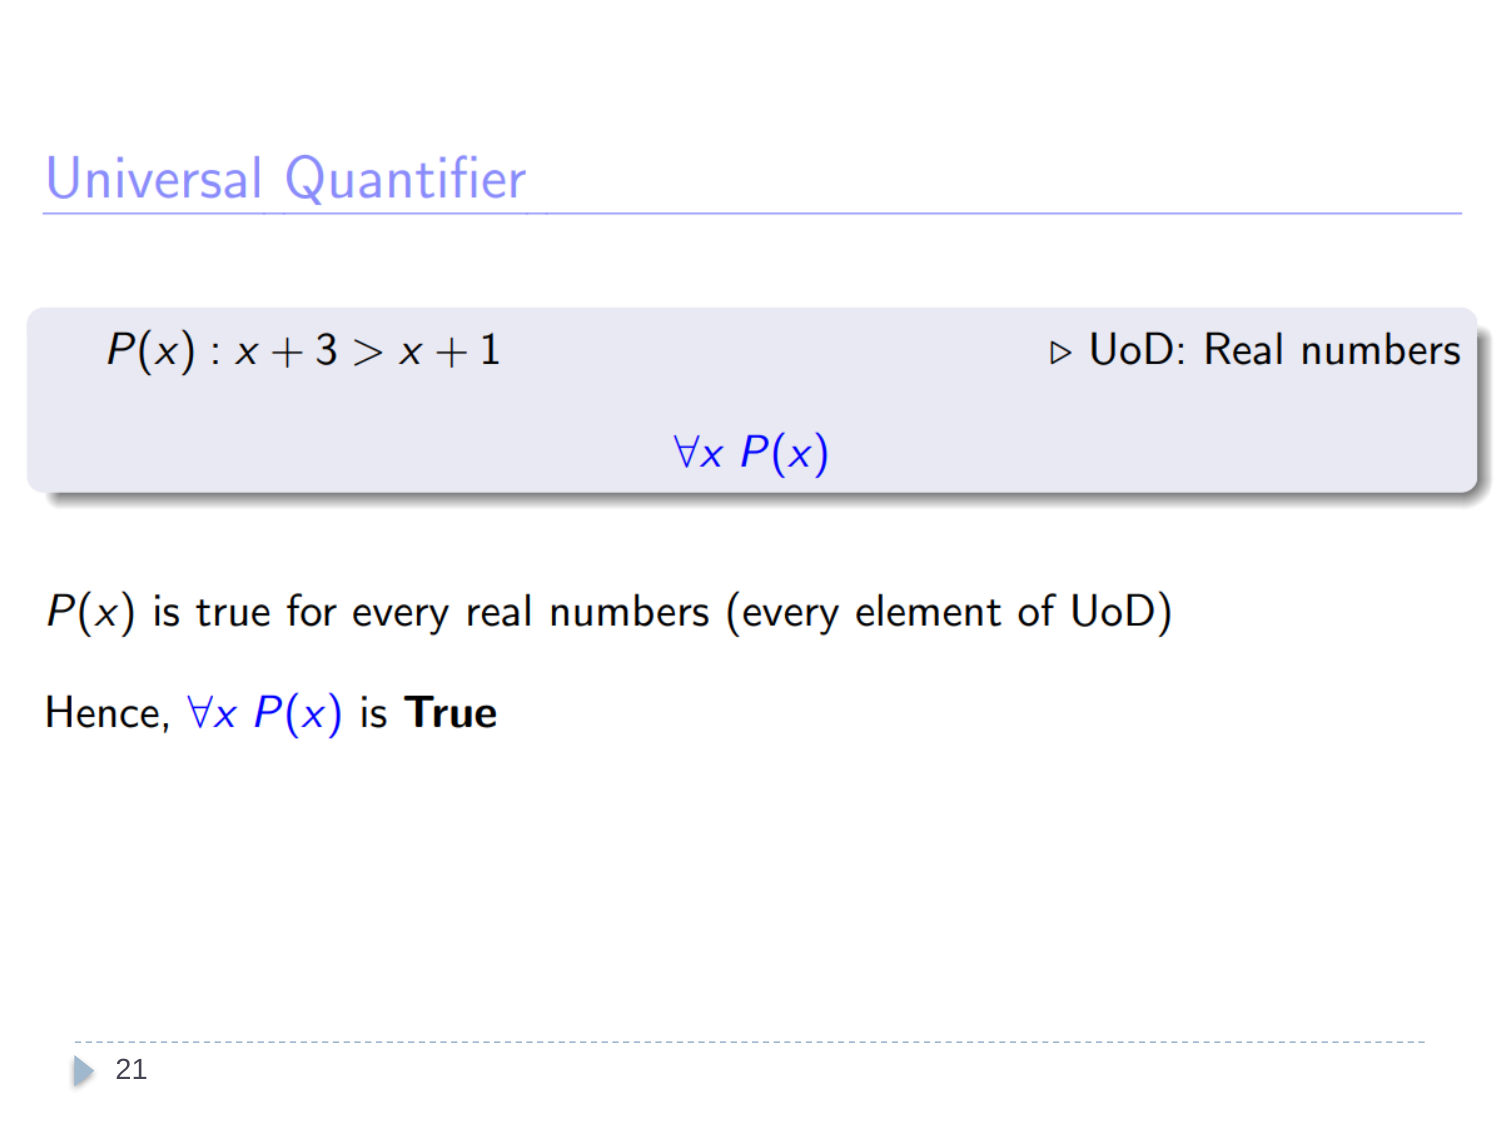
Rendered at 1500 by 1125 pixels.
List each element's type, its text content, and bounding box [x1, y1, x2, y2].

slide_number 21 [100, 1042, 426, 1103]
picture [4, 135, 1496, 990]
